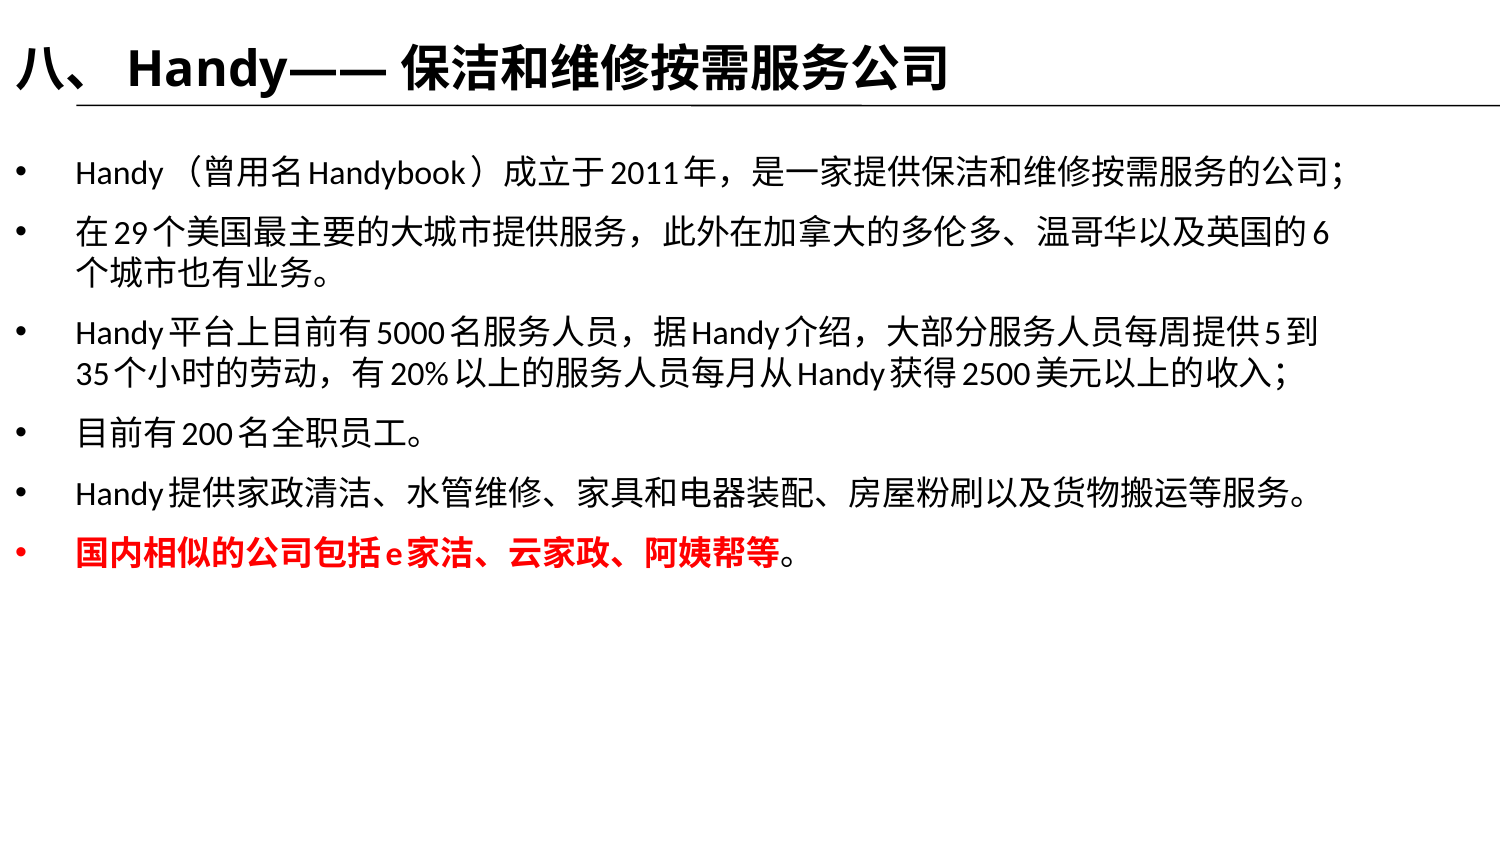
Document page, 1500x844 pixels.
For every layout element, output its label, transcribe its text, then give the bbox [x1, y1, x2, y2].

title 八、Handy——保洁和维修按需服务公司 [0, 32, 1425, 101]
list Handy（曾用名Handybook）成立于2011年，是一家提供保洁和维修按需服务的公司； 在29个美国最主要的大城市提供服务，此外在加拿大的多伦多、温哥华以及英国的6个城市也有业务。 Handy平台上目前有5000名服务人员，据Handy介绍，大部分服务人员每周提供5到35个小时的劳动，有20%以上的服务人员每月从Handy获得2500美元以上的收入； 目前有200名全职员工。 Handy提供家政清洁、水管维修、家具和电器装配、房屋粉刷以及货物搬运等服务。 国内相似的公司包括e家洁、云家政、阿姨帮等。 [0, 142, 1352, 646]
